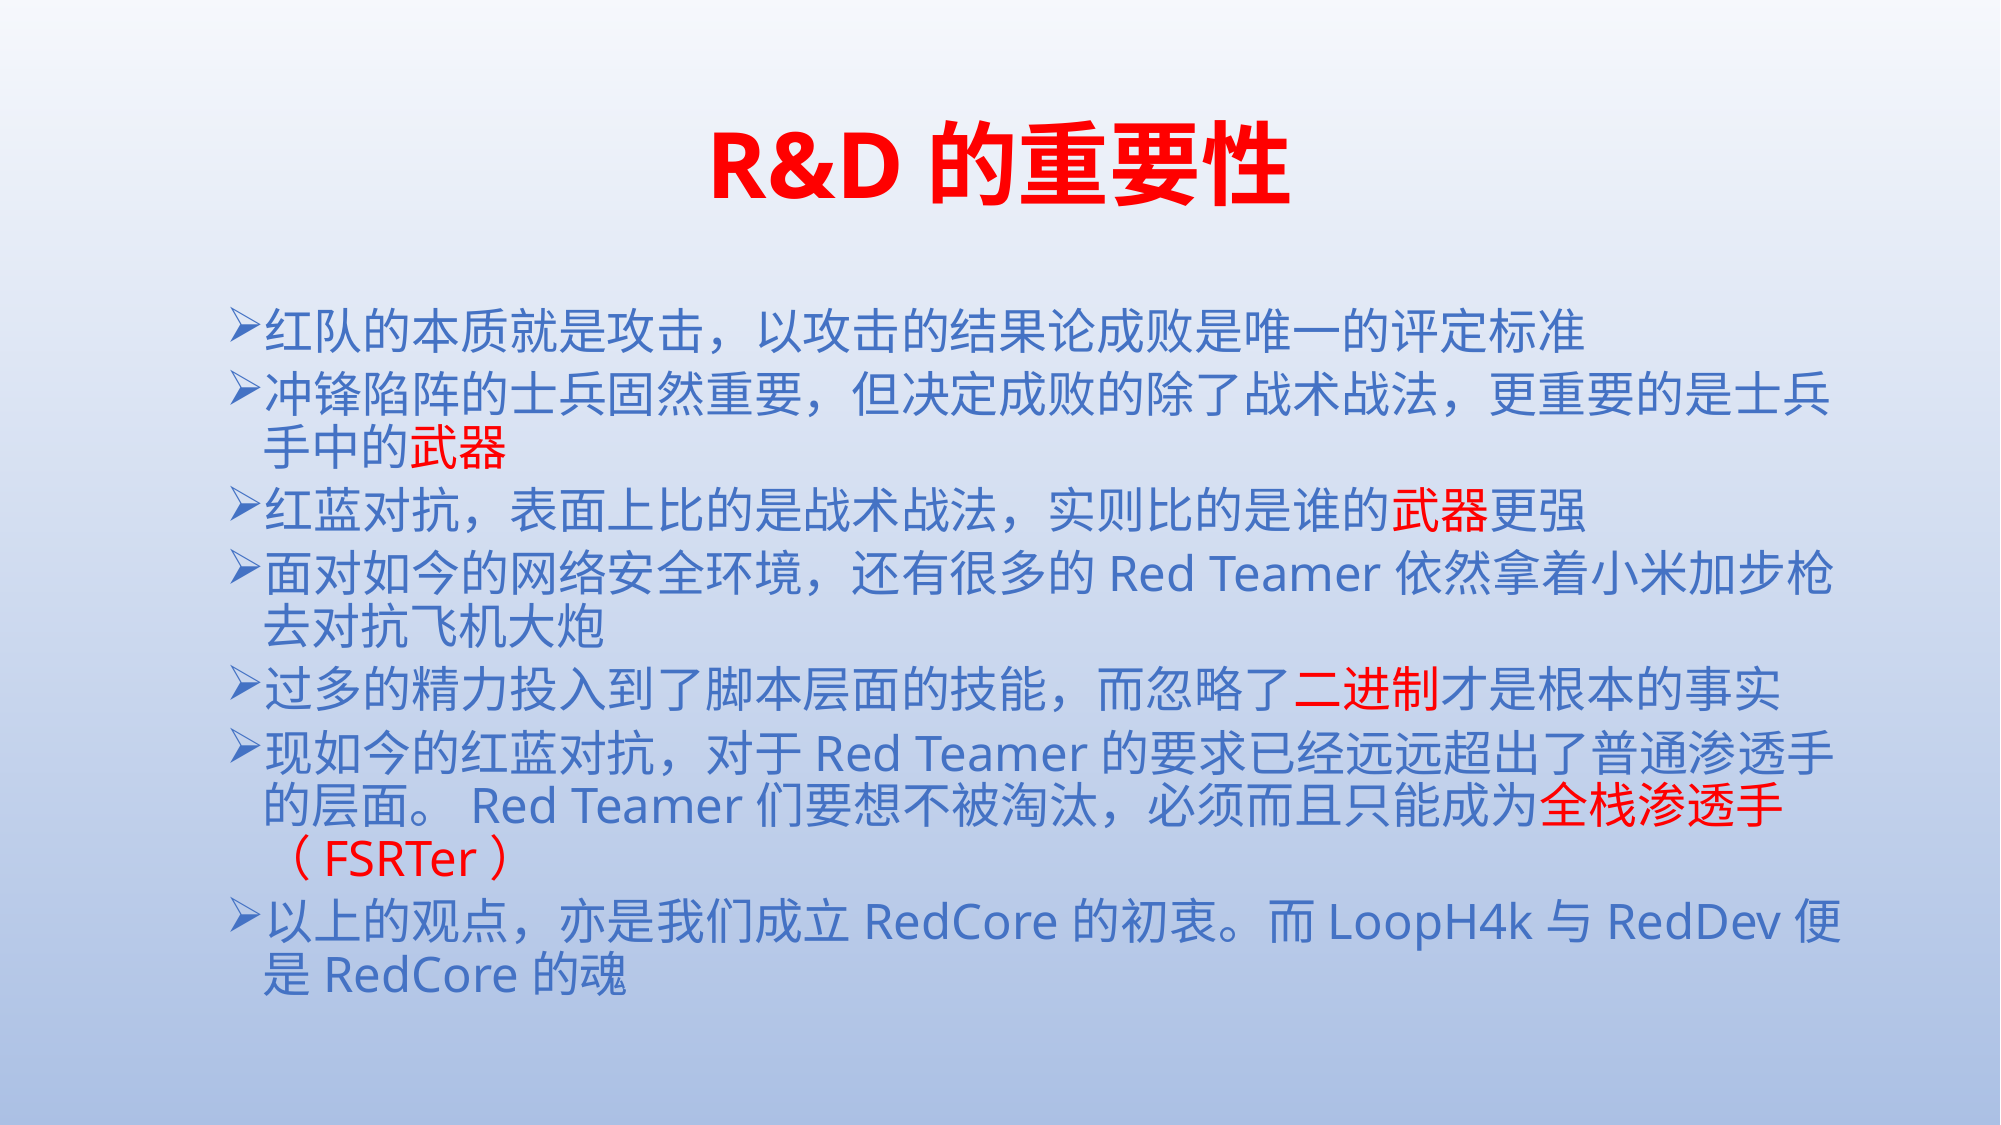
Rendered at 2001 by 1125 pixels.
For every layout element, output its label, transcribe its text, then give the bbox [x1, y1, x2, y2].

title R&D的重要性 [137, 59, 1863, 278]
list 红队的本质就是攻击，以攻击的结果论成败是唯一的评定标准 冲锋陷阵的士兵固然重要，但决定成败的除了战术战法，更重要的是士兵手中的武器 红蓝对抗，表面上比的是战术战法，实则比的是谁的武器更强 面对如今的网络安全环境，还有很多的Red Teamer依然拿着小米加步枪去对抗飞机大炮 过多的精力投入到了脚本层面的技能，而忽略了二进制才是根本的事实 现如今的红蓝对抗，对于Red Teamer的要求已经远远超出了普通渗透手的层面。Red Teamer们要想不被淘汰，必须而且只能成为全栈渗透手（FSRTer） 以上的观点，亦是我们成立RedCore的初衷。而LoopH4k与RedDev便是RedCore的魂 [137, 299, 1863, 1014]
